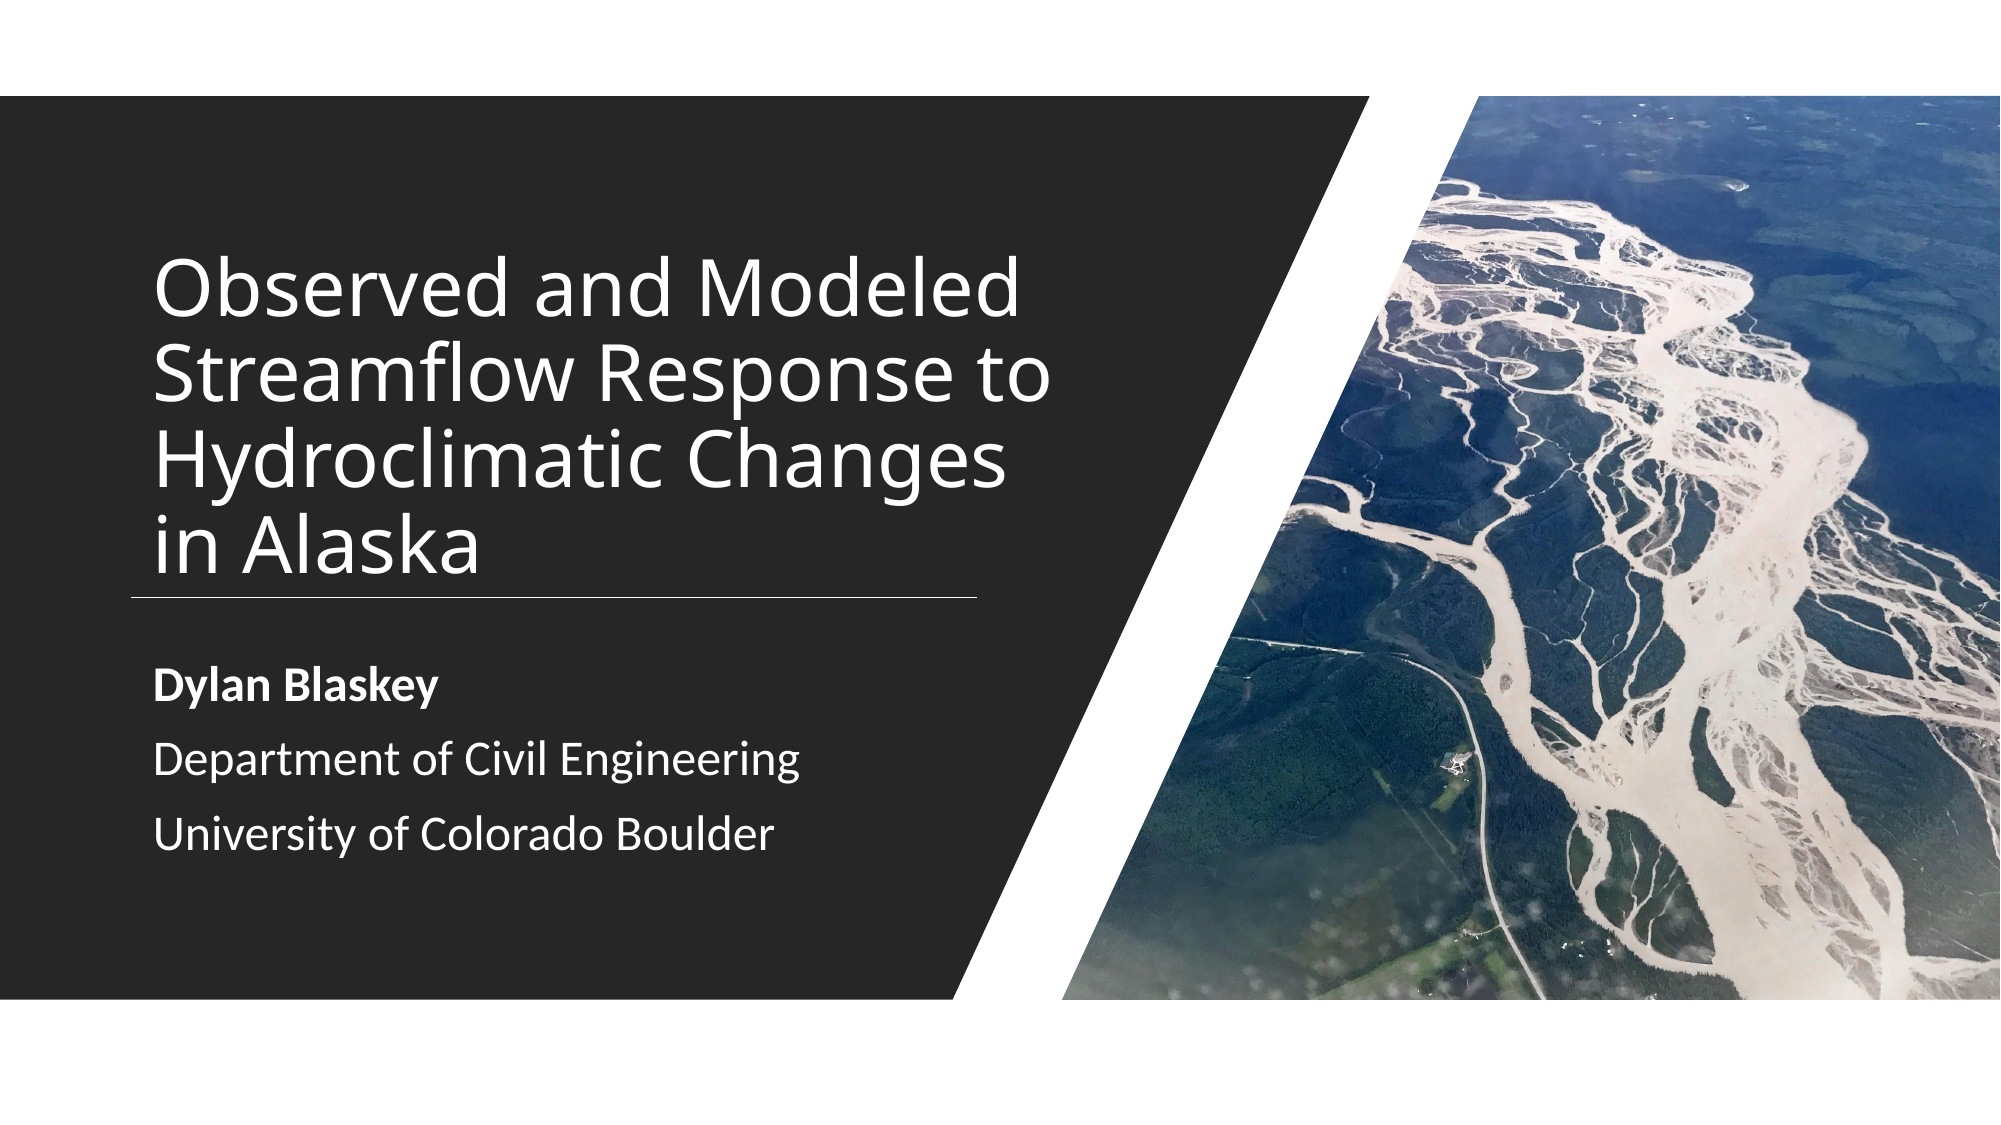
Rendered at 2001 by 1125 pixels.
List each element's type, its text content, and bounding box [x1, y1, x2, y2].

title Observed and Modeled Streamflow Response to Hydroclimatic Changes in Alaska [138, 231, 1061, 598]
subtitle Dylan Blaskey Department of Civil Engineering University of Colorado Boulder [138, 650, 1000, 800]
picture [1061, 95, 2000, 1000]
text_box [0, 94, 1372, 1001]
